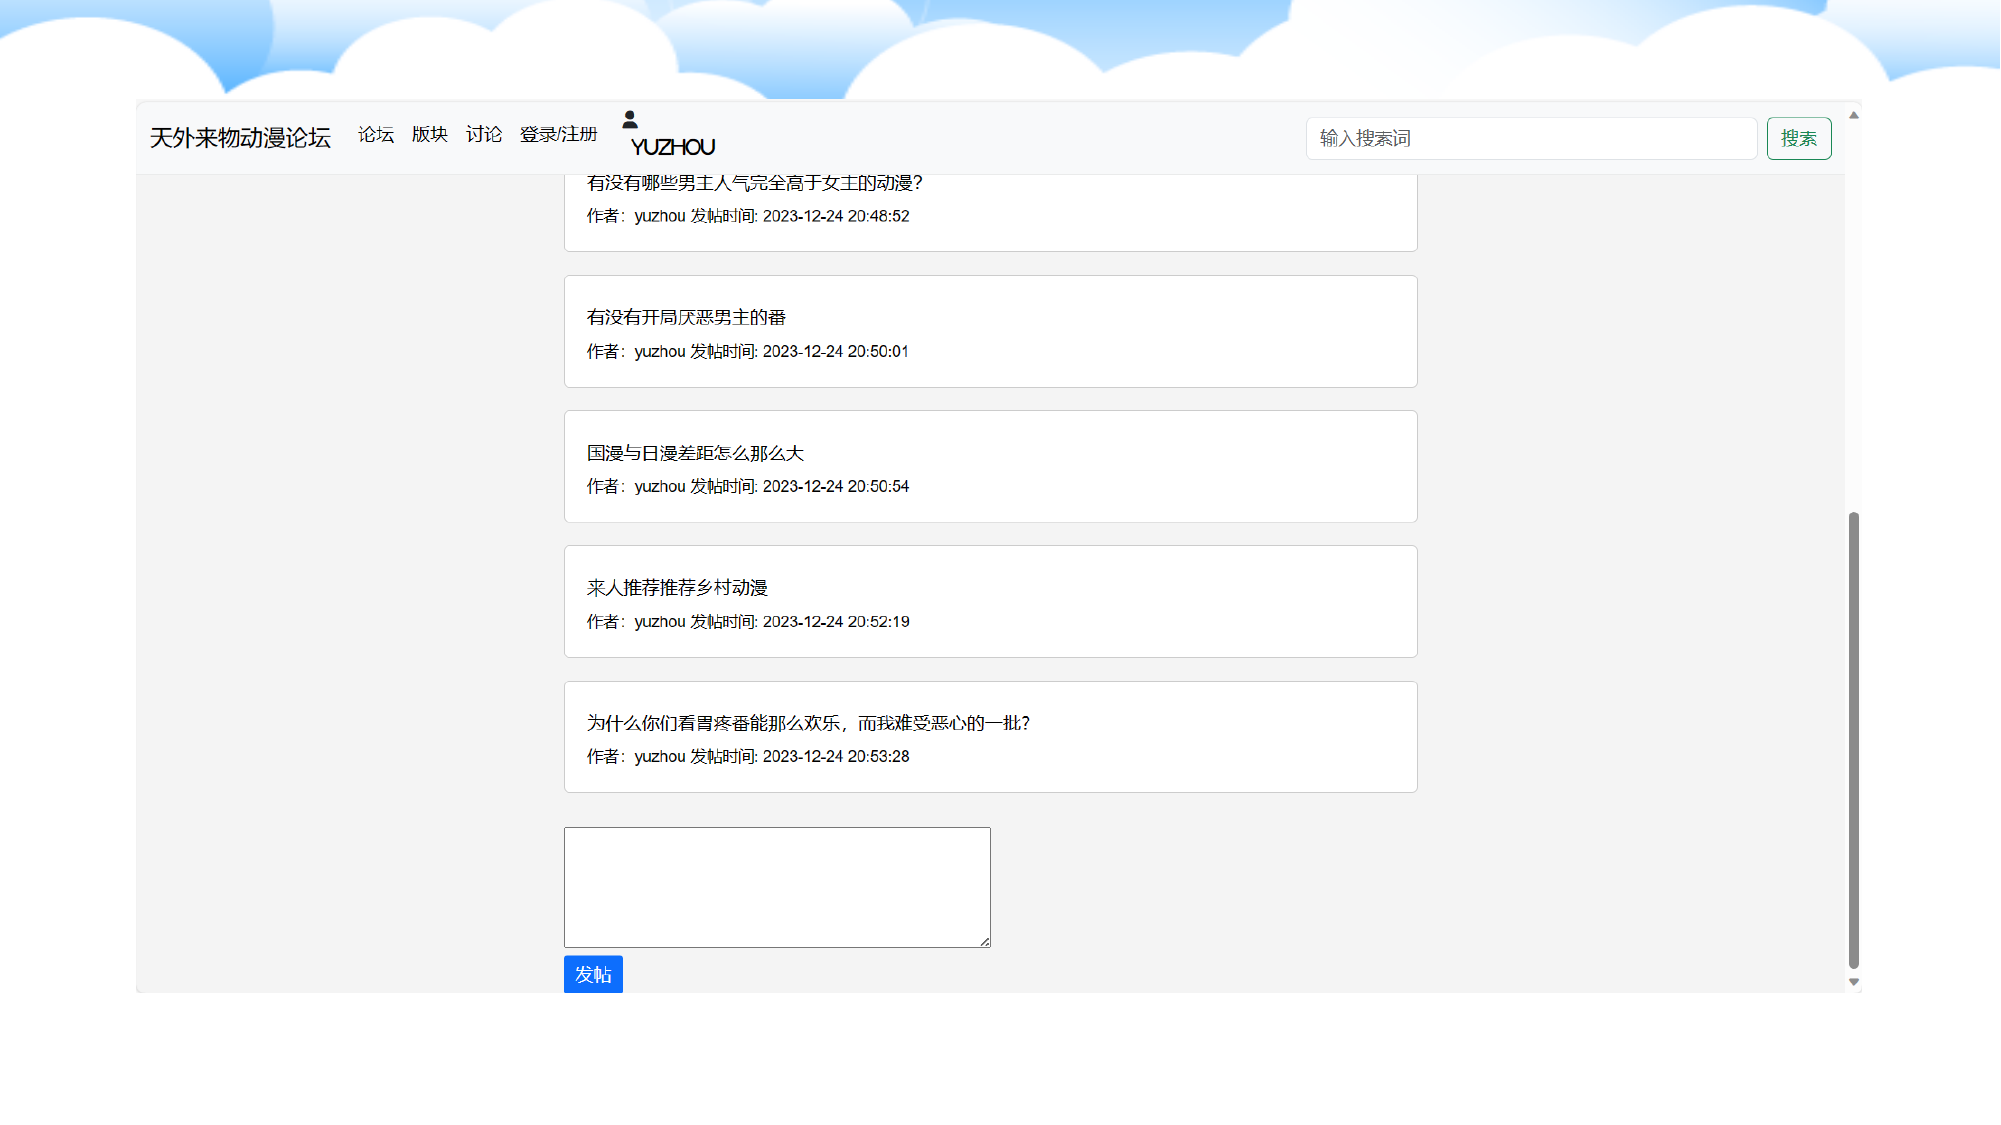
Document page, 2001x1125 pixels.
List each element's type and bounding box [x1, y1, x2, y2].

picture [0, 0, 2000, 993]
